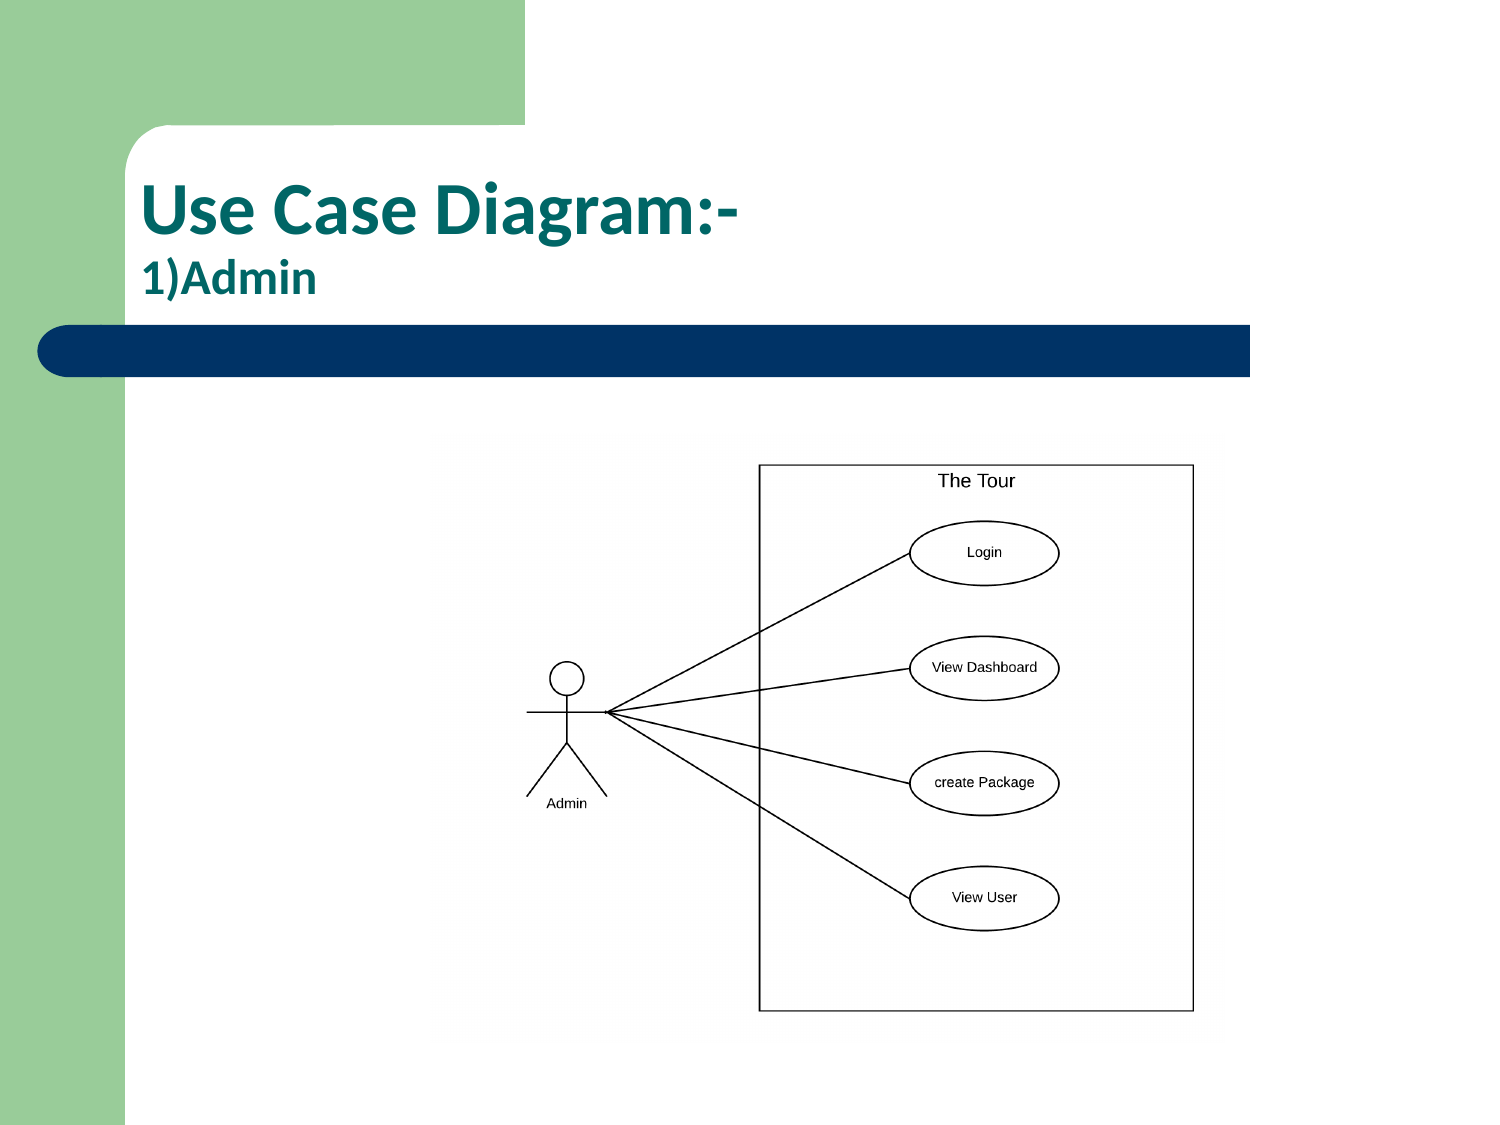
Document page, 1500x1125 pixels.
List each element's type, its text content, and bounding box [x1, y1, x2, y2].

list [430, 433, 1225, 1044]
title Use Case Diagram:- 1)Admin [124, 124, 1426, 313]
